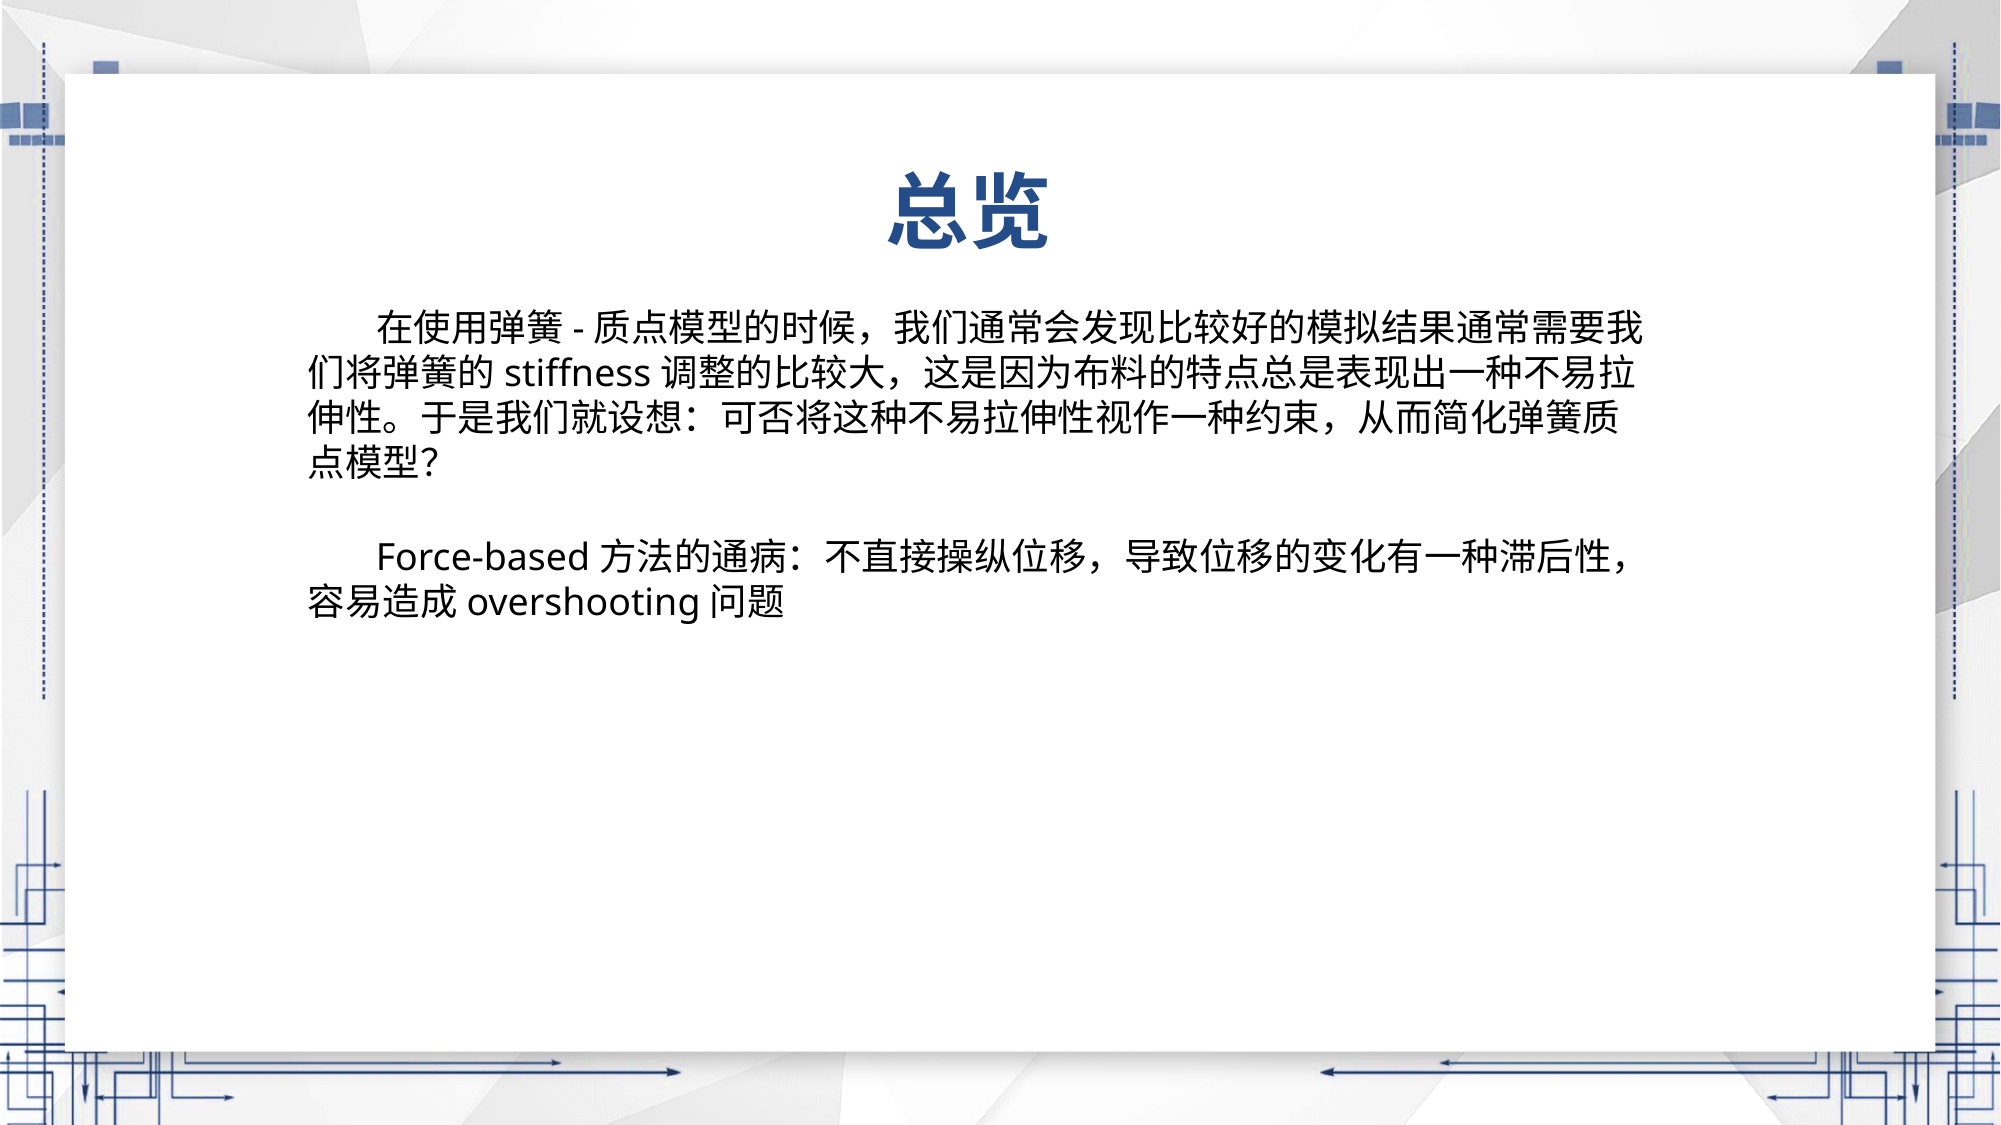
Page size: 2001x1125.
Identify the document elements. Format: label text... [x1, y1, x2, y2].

text_box 总览 [760, 151, 1178, 267]
text_box Force-based方法的通病：不直接操纵位移，导致位移的变化有一种滞后性，容易造成overshooting问题 [292, 525, 1629, 631]
picture [0, 0, 2001, 1125]
text_box 在使用弹簧-质点模型的时候，我们通常会发现比较好的模拟结果通常需要我们将弹簧的stiffness调整的比较大，这是因为布料的特点总是表现出一种不易拉伸性。于是我们就设想：可否将这种不易拉伸性视作一种约束，从而简化弹簧质点模型？ [292, 296, 1667, 491]
